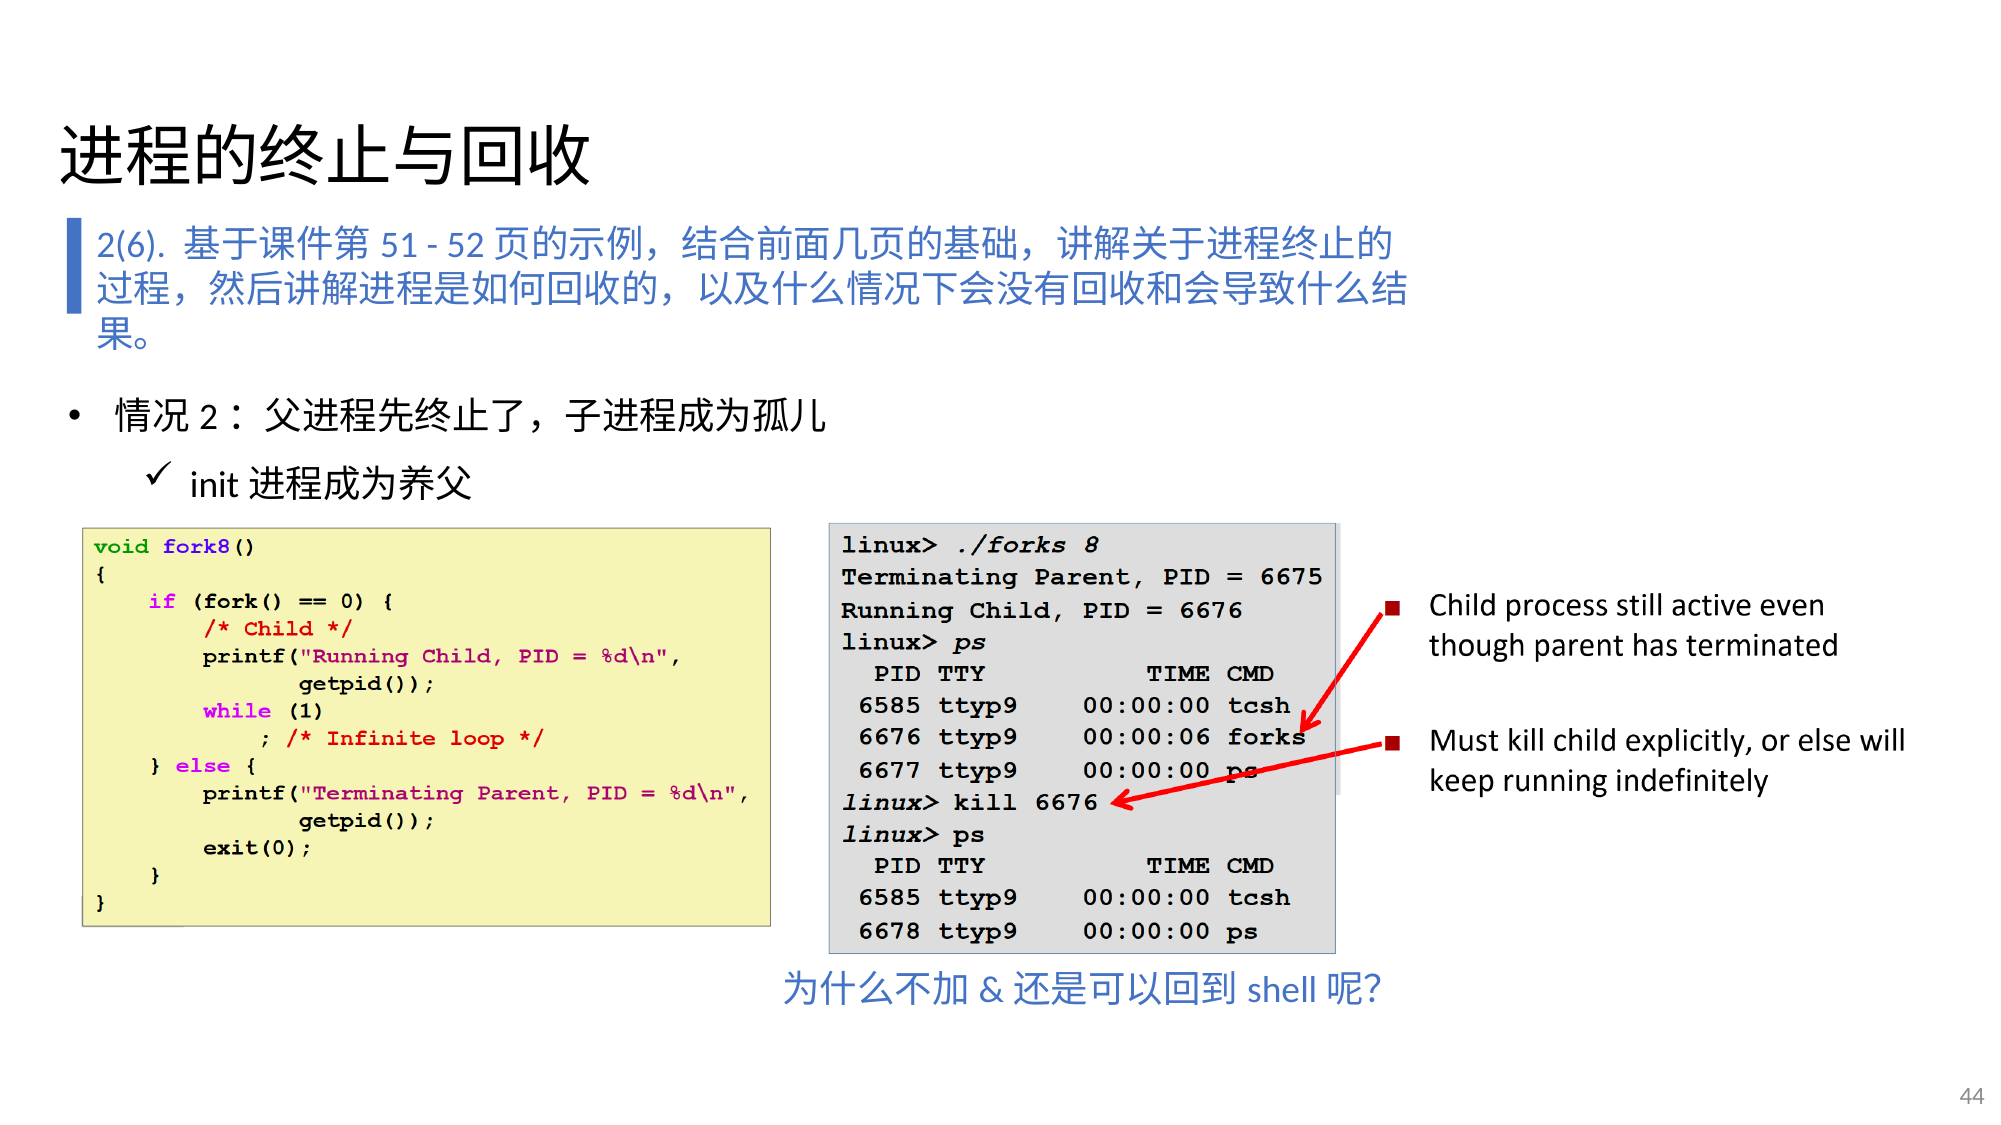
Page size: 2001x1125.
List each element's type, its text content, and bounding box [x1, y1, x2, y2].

text_box 2(6). 基于课件第51 - 52页的示例，结合前面几页的基础，讲解关于进程终止的过程，然后讲解进程是如何回收的，以及什么情况下会没有回收和会导致什么结果。 [81, 212, 1438, 363]
text_box [66, 217, 83, 315]
text_box 进程的终止与回收 [44, 106, 882, 201]
text_box 情况2：父进程先终止了，子进程成为孤儿 init进程成为养父 [53, 362, 1290, 512]
picture [81, 525, 774, 928]
picture [823, 516, 1913, 959]
slide_number 44 [1550, 1065, 2000, 1125]
text_box 为什么不加&还是可以回到shell呢？ [767, 958, 1416, 1018]
